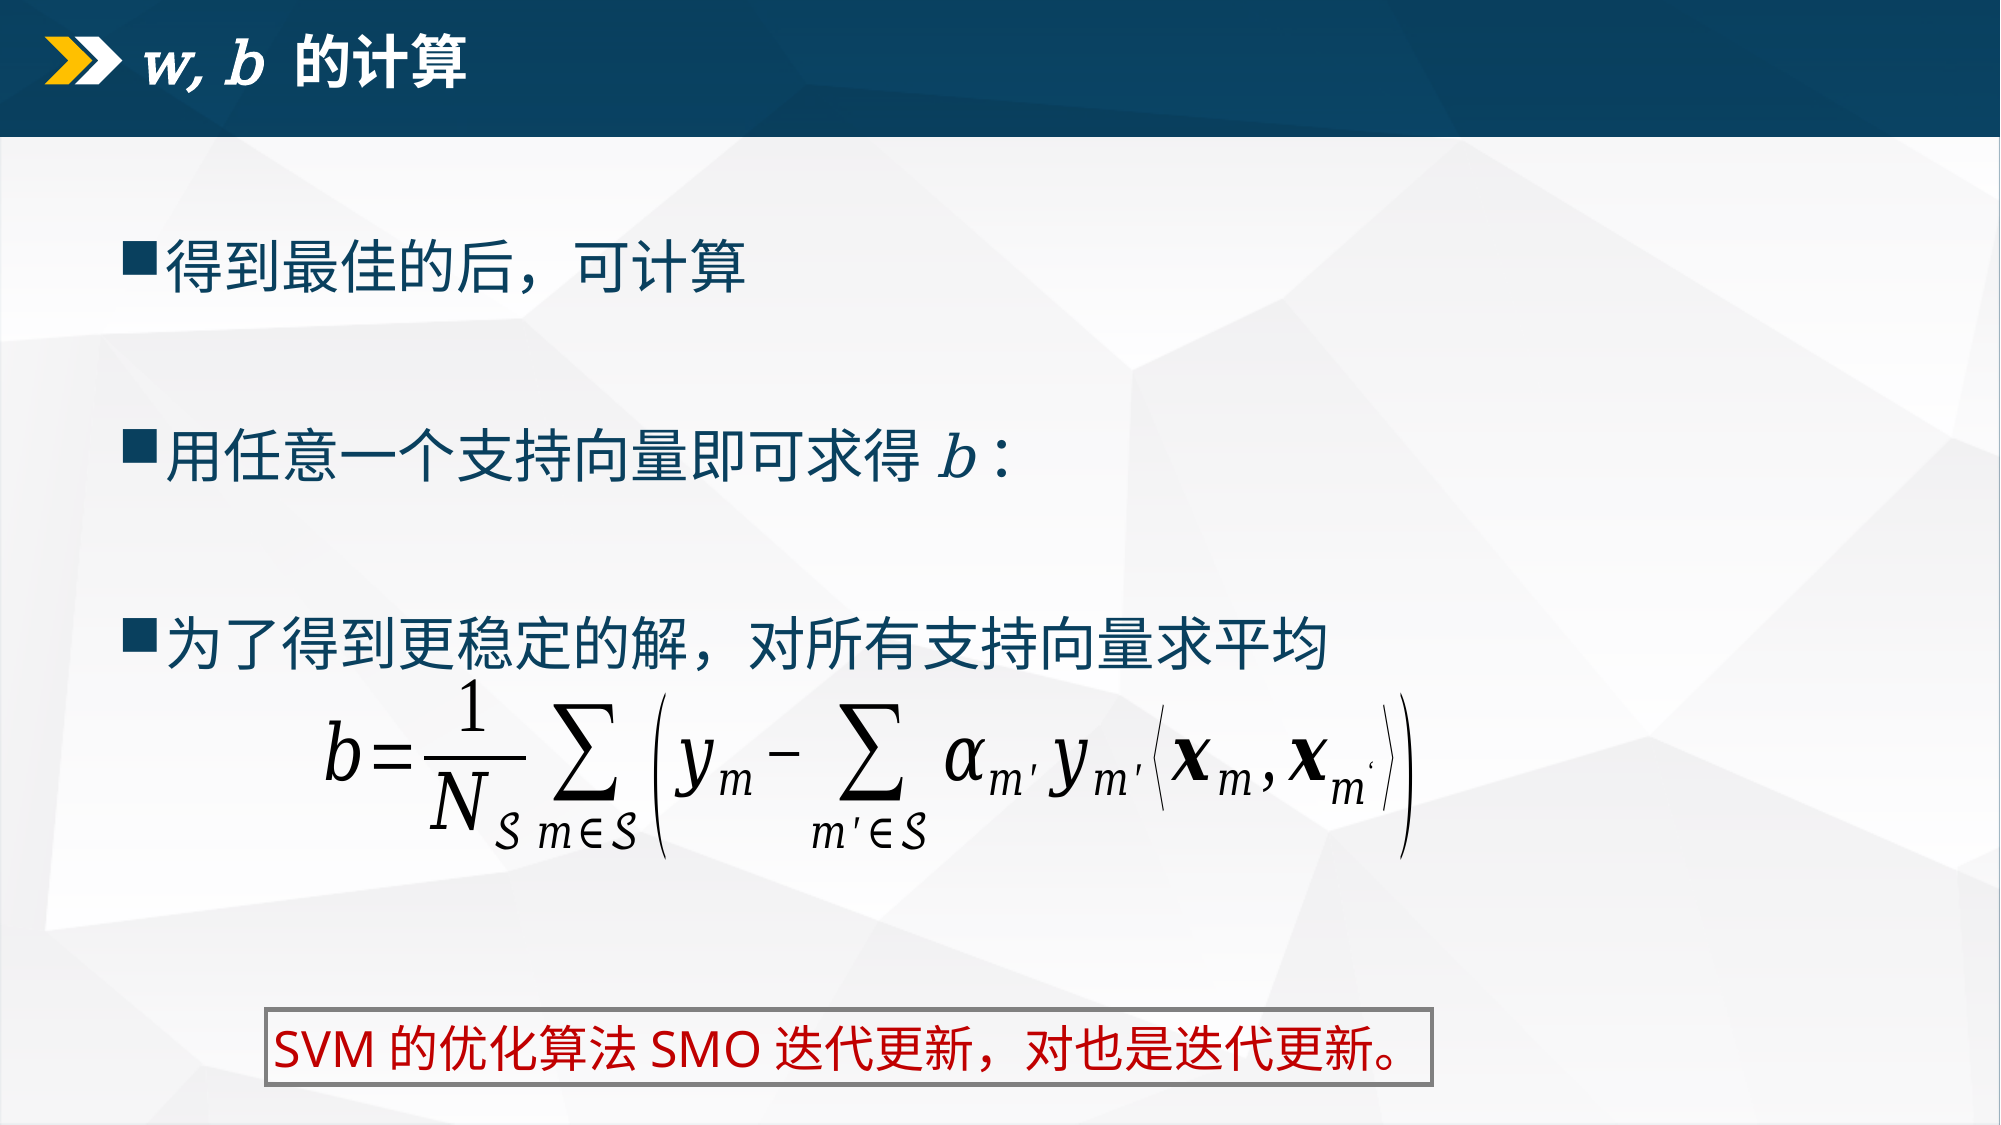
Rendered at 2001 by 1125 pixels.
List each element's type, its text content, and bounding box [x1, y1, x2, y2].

picture [0, 0, 2000, 1125]
title w, b 的计算 [122, 25, 1723, 137]
